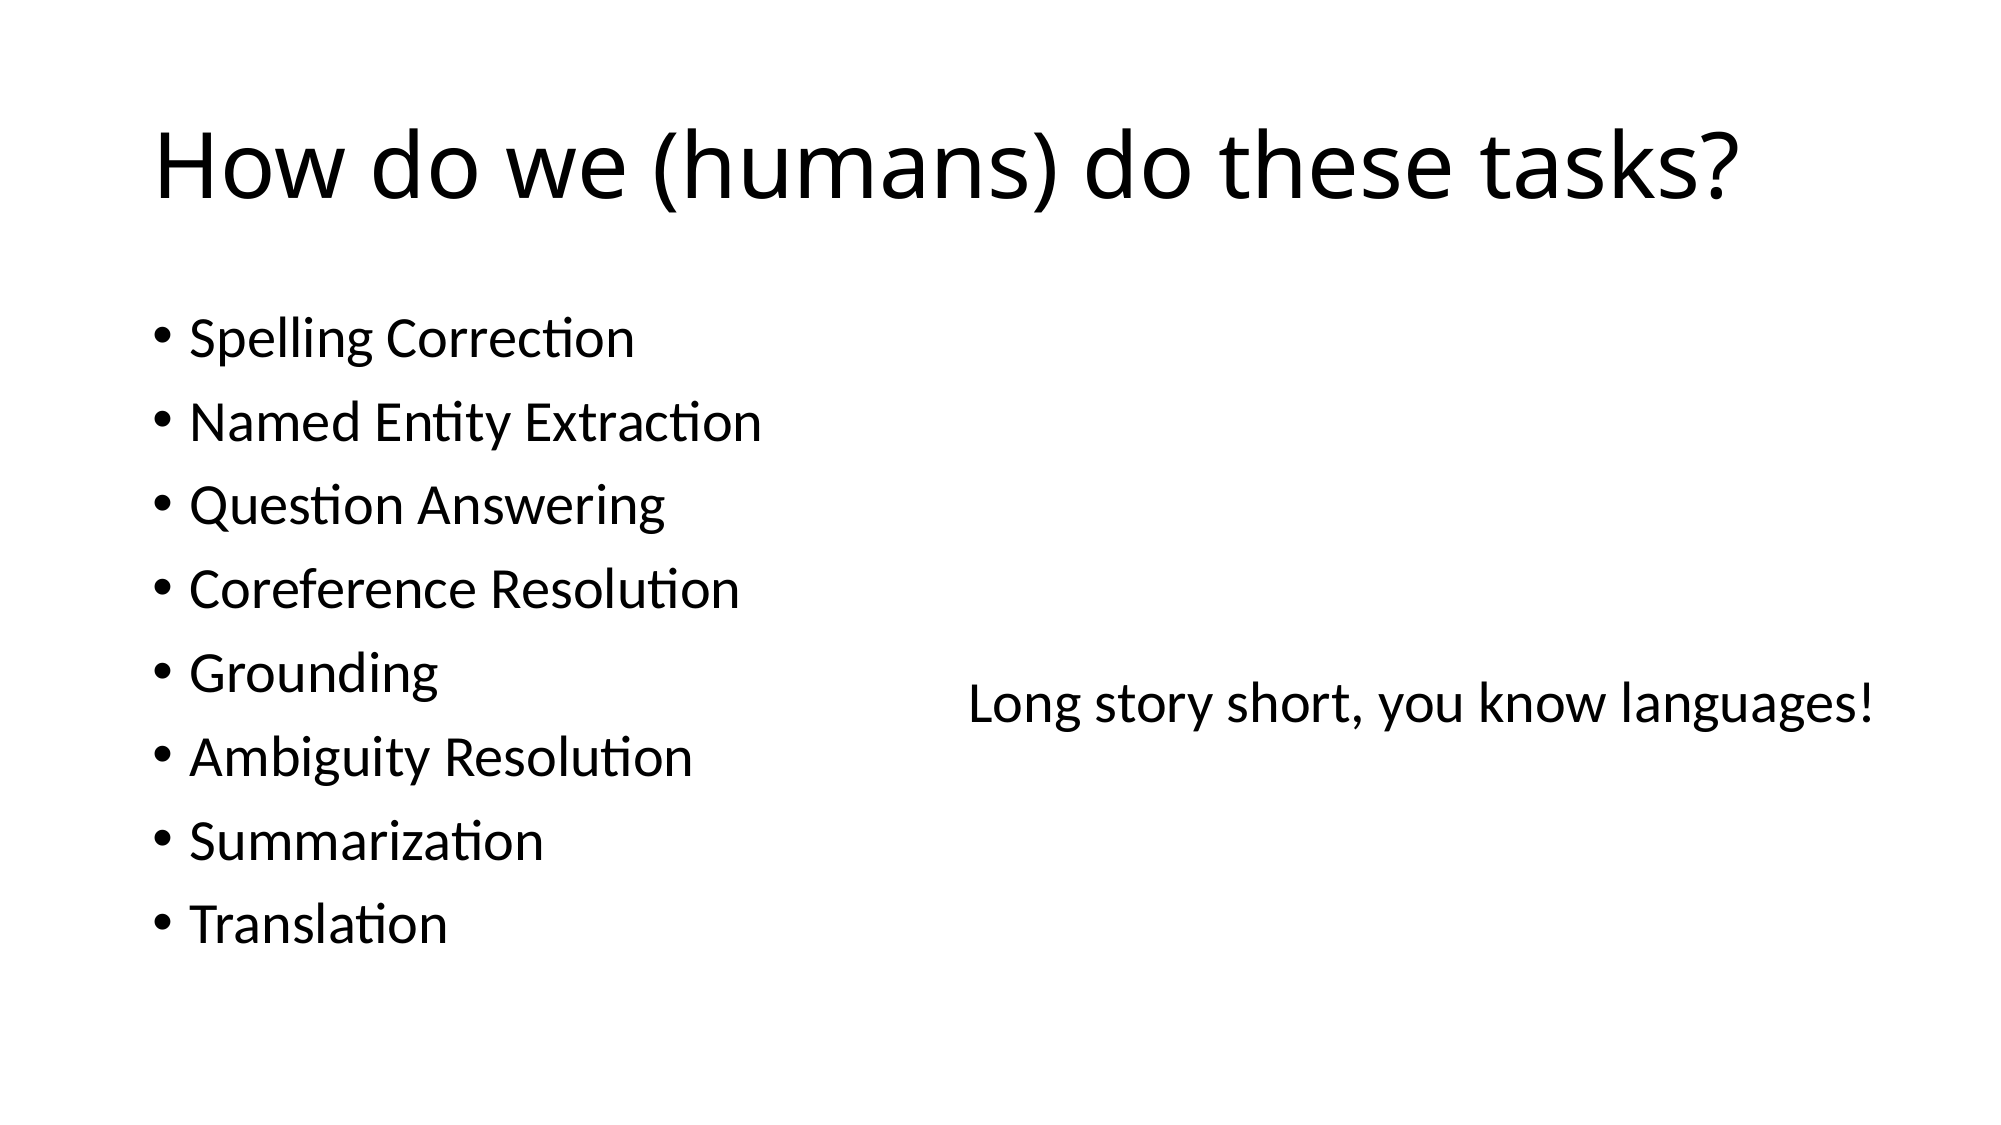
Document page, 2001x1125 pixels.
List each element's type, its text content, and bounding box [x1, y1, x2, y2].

title How do we (humans) do these tasks? [137, 59, 1863, 278]
list Spelling Correction Named Entity Extraction Question Answering Coreference Resolution Grounding Ambiguity Resolution Summarization Translation [137, 299, 867, 1014]
text_box Long story short, you know languages! [953, 656, 1892, 742]
